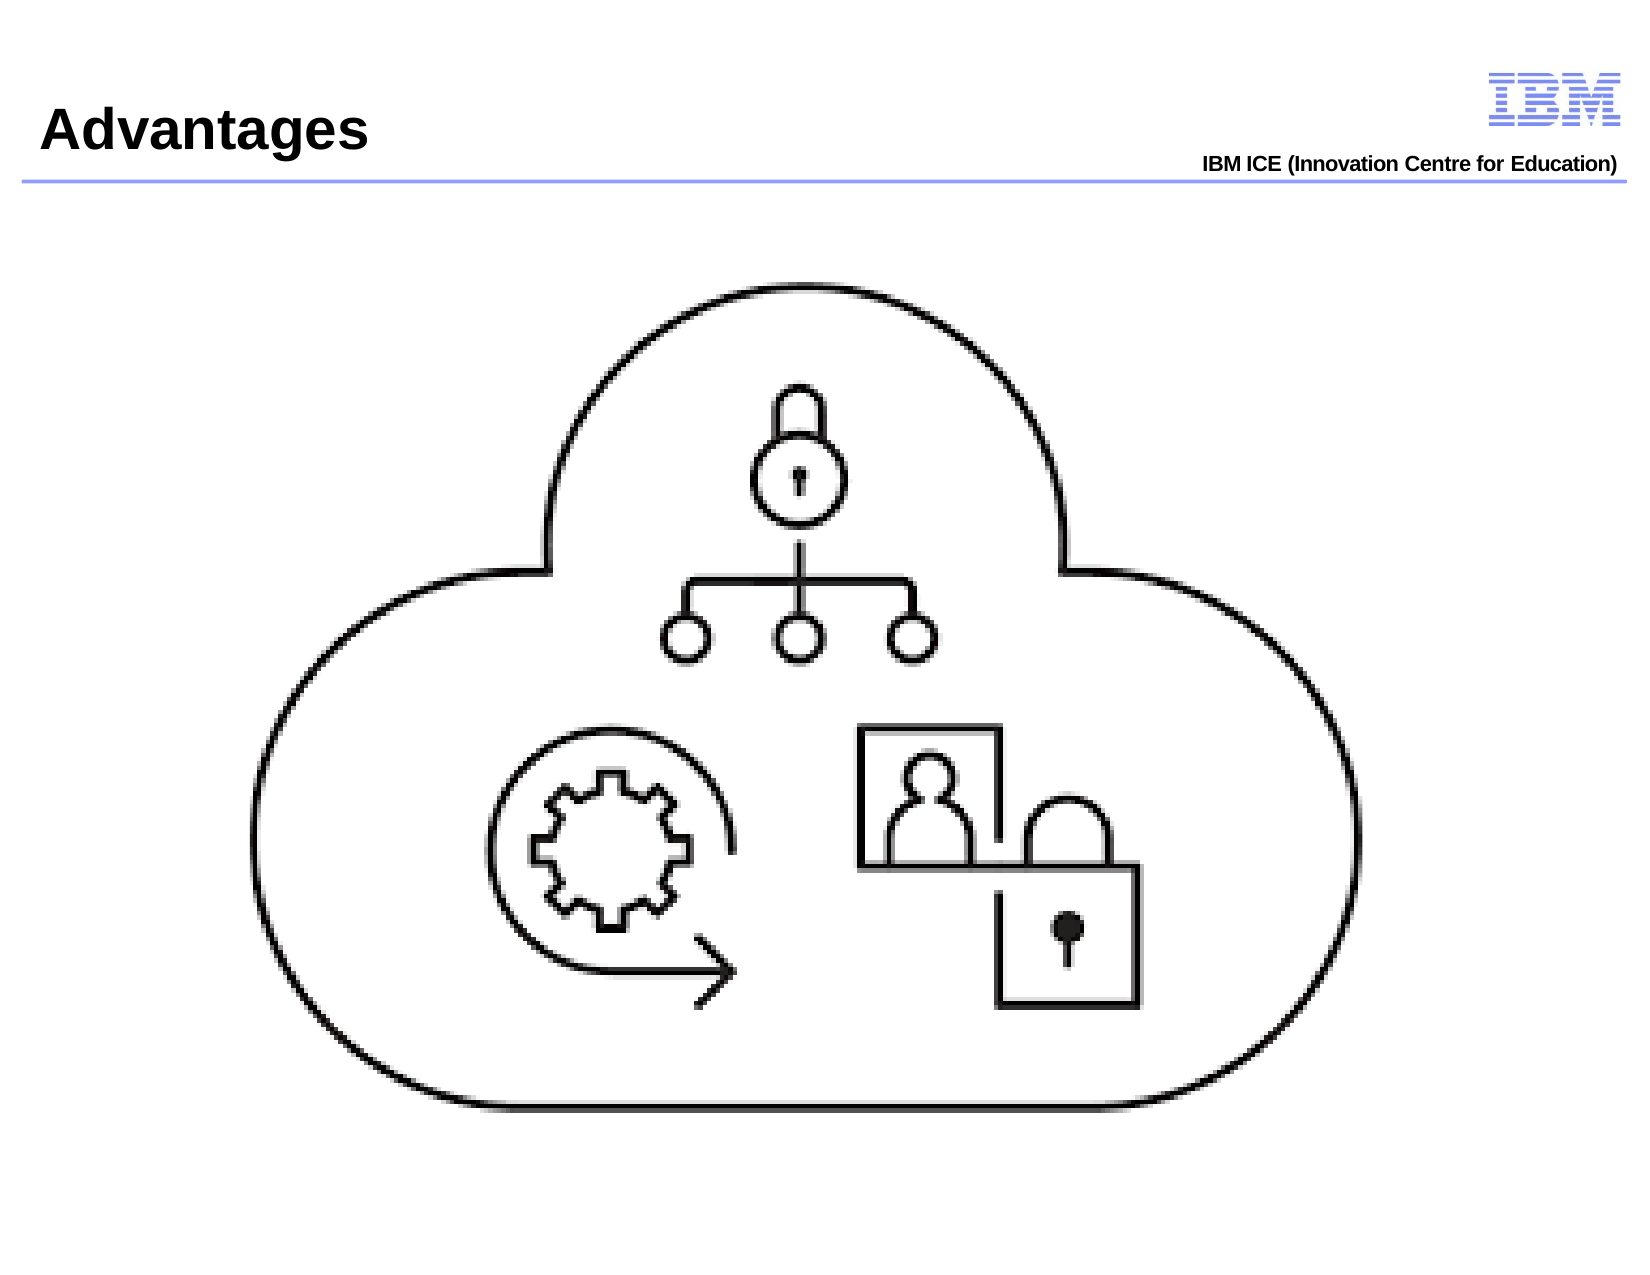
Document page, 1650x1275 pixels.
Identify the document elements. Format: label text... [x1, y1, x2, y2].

text_box [373, 179, 1627, 184]
text_box IBM ICE (Innovation Centre for Education) [1200, 147, 1624, 176]
title Advantages [37, 89, 373, 305]
text_box [21, 179, 37, 184]
picture [1488, 71, 1621, 126]
text_box [249, 282, 1363, 1113]
